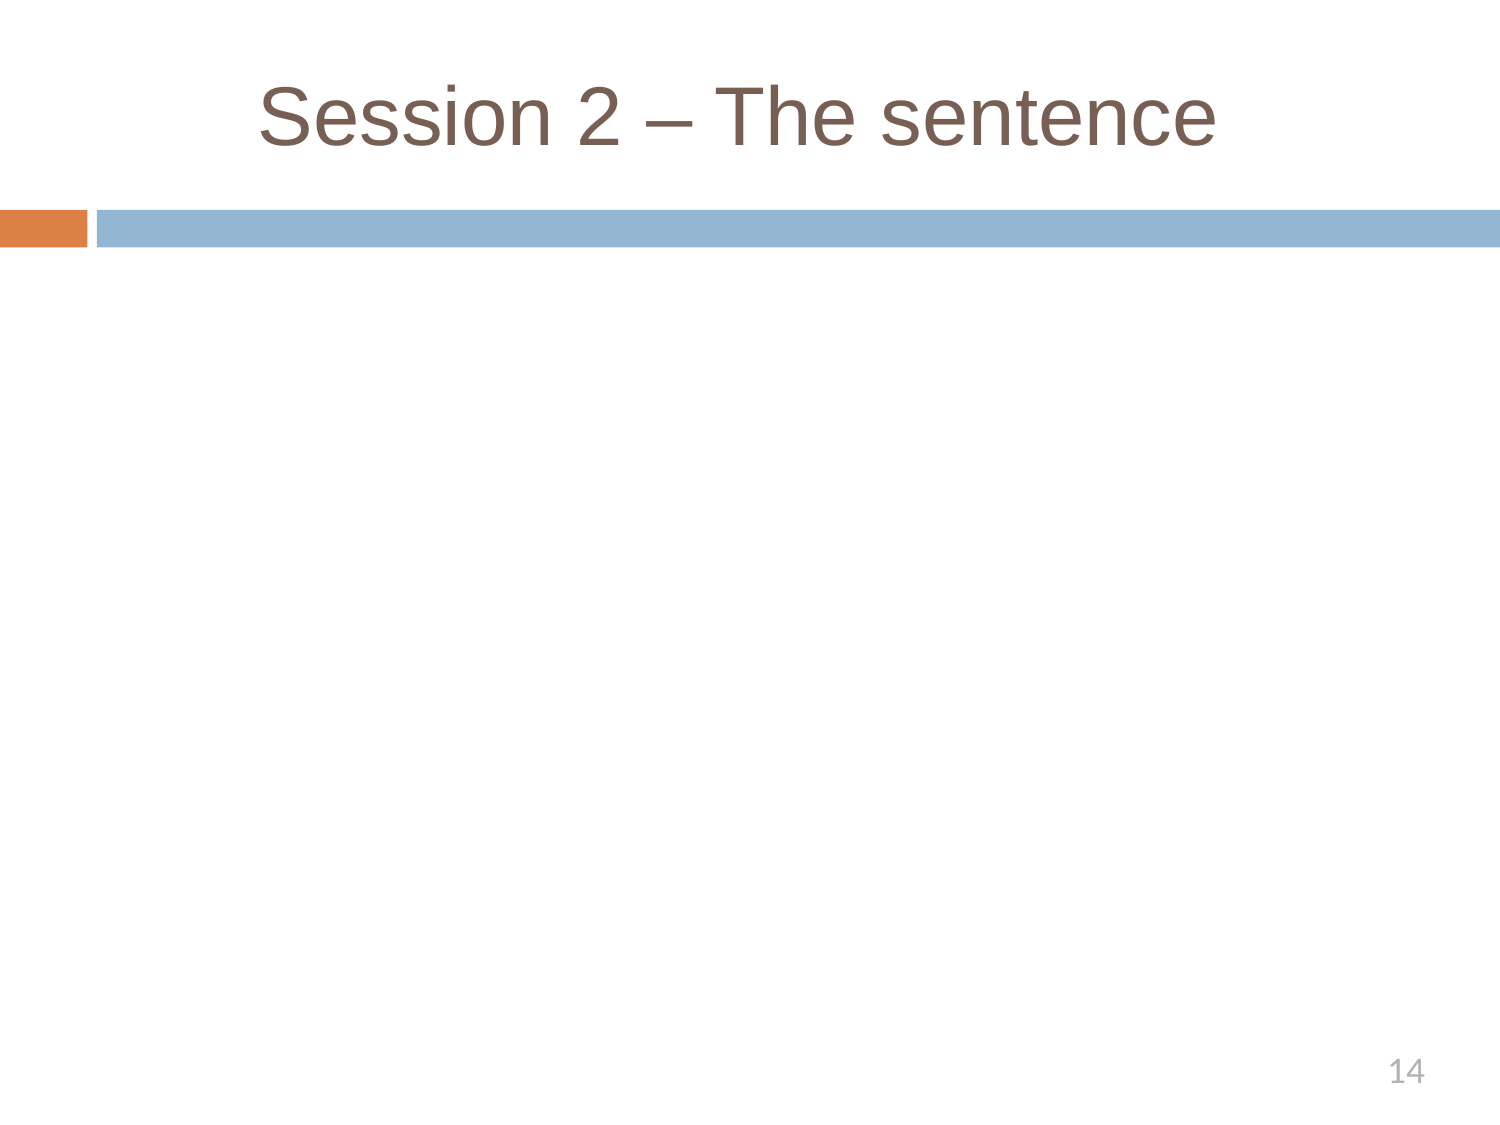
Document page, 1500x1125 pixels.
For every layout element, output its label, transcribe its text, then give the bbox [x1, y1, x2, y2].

title Session 2 – The sentence [87, 62, 1413, 164]
slide_number 14 [1080, 1046, 1425, 1103]
